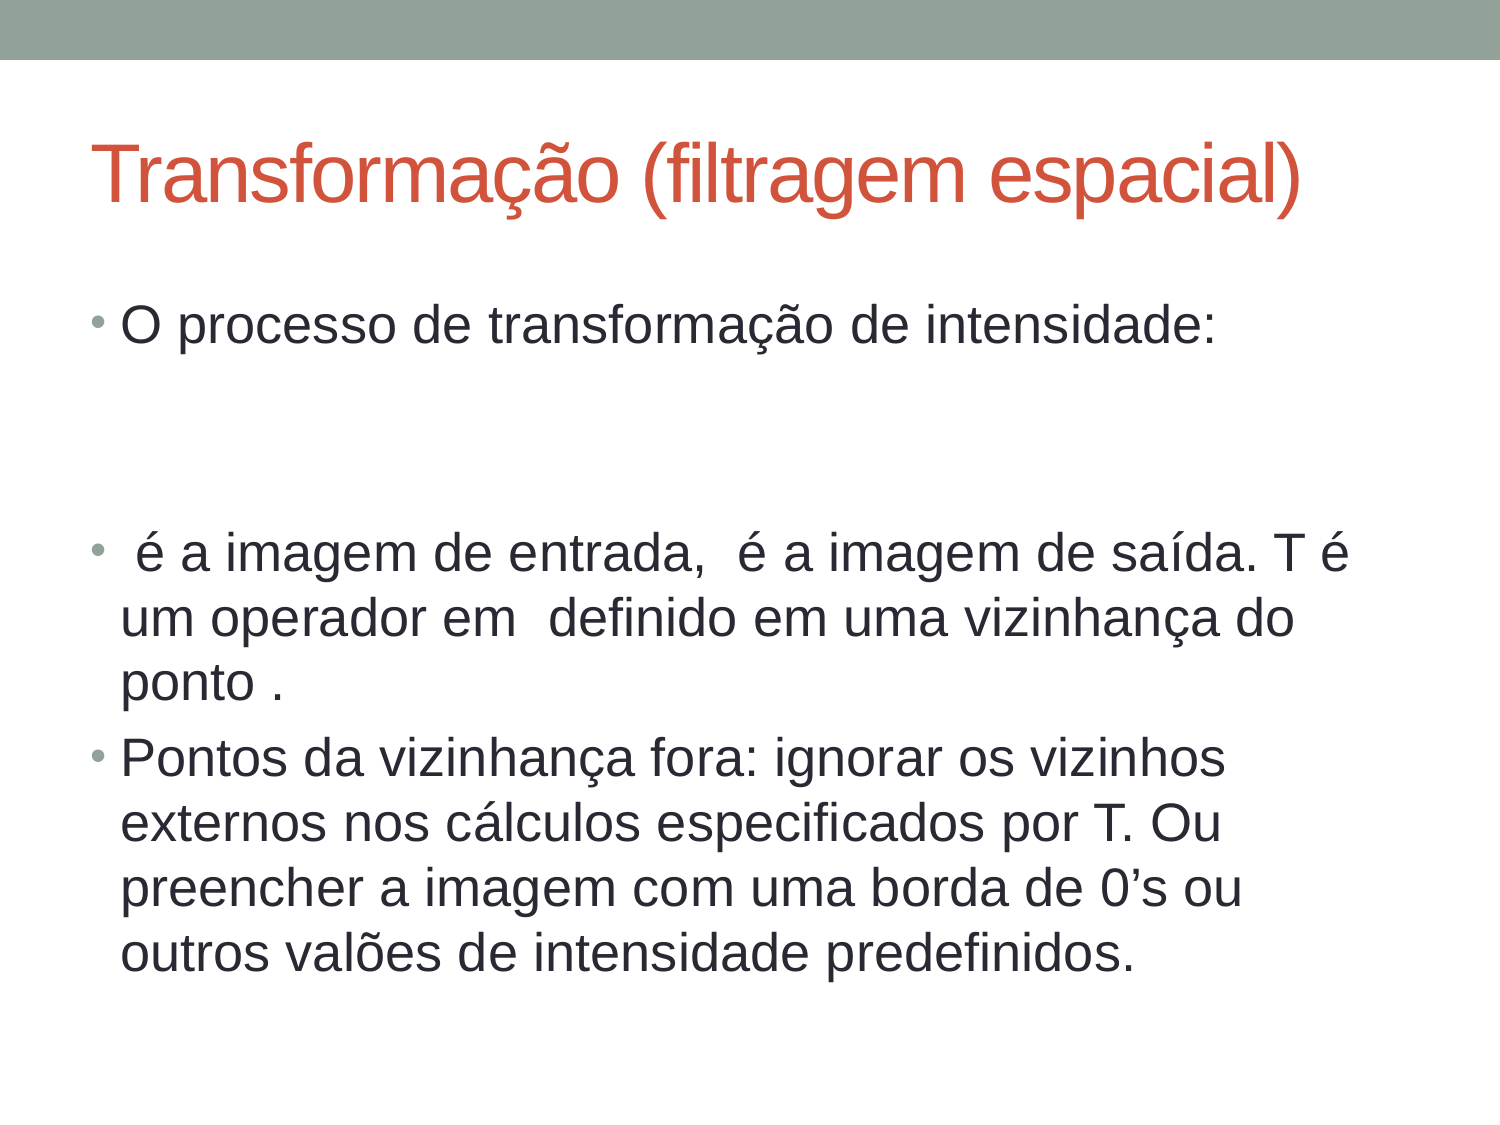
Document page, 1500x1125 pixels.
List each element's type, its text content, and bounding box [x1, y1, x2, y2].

title Transformação (filtragem espacial) [75, 87, 1425, 250]
